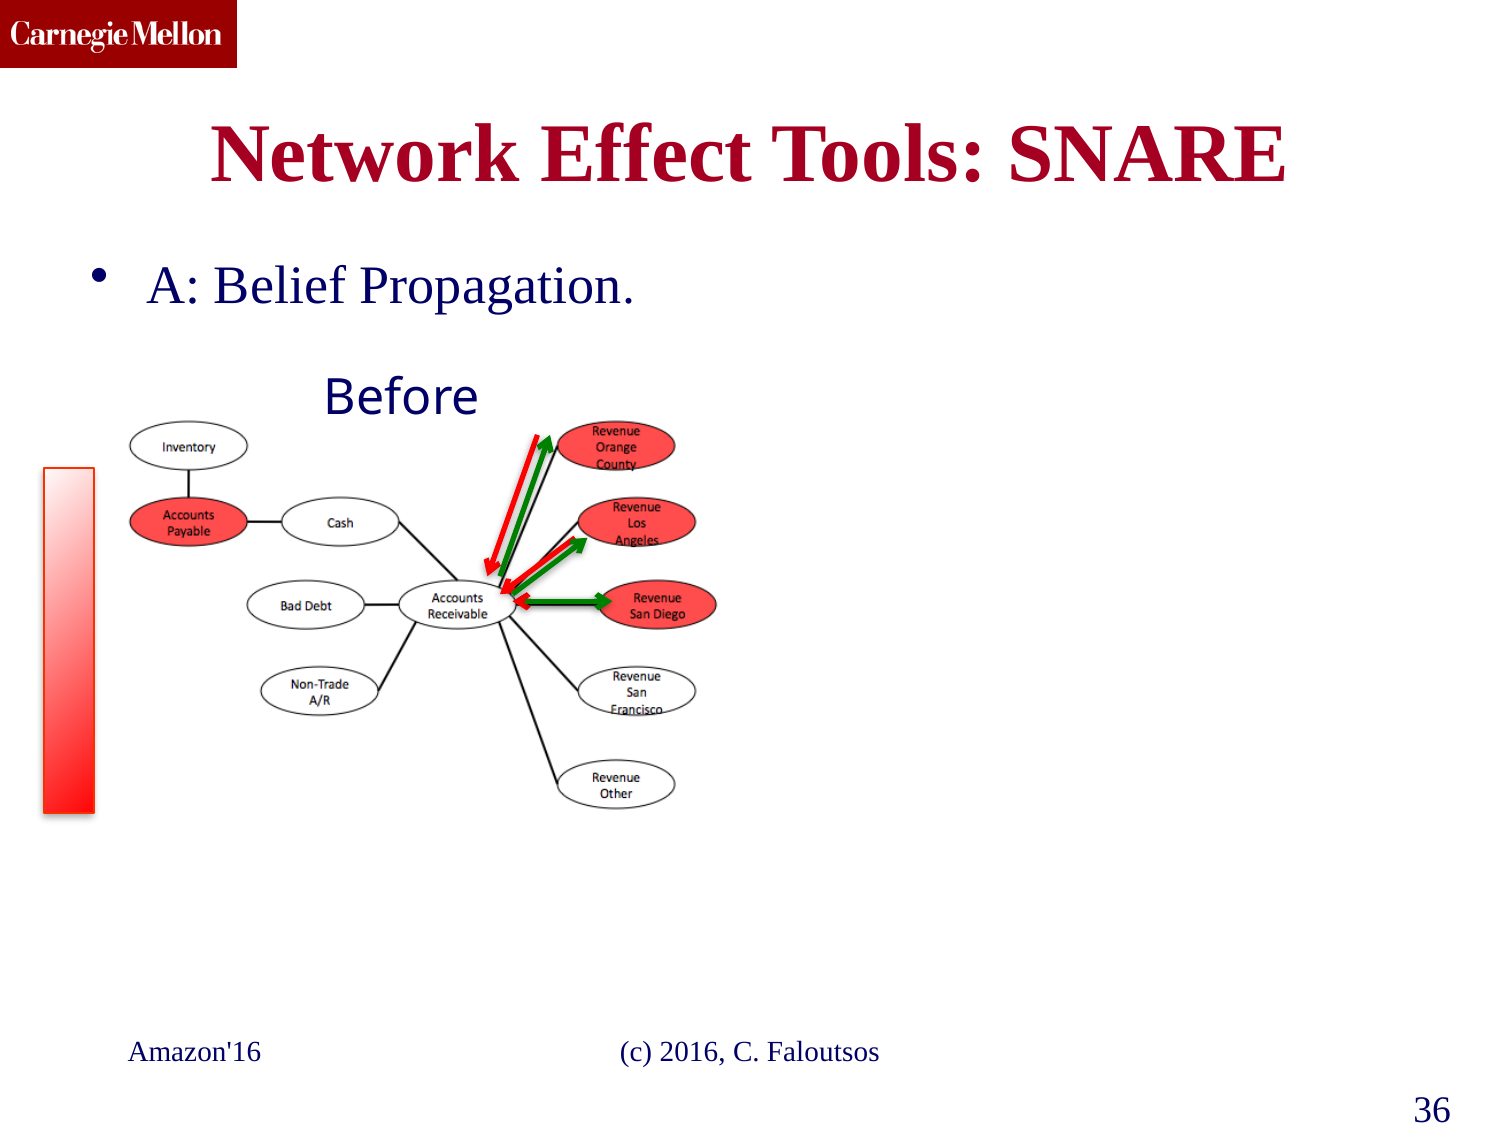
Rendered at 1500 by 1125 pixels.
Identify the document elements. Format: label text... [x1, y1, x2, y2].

slide_number 36 [1340, 1077, 1467, 1125]
list A: Belief Propagation. [74, 241, 1428, 359]
title Network Effect Tools: SNARE [74, 60, 1426, 236]
picture [0, 0, 237, 68]
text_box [499, 434, 613, 602]
footer (c) 2016, C. Faloutsos [512, 1024, 988, 1101]
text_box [99, 357, 731, 820]
slide_number Amazon'16 [112, 1024, 426, 1101]
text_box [487, 434, 498, 602]
text_box [43, 467, 94, 814]
